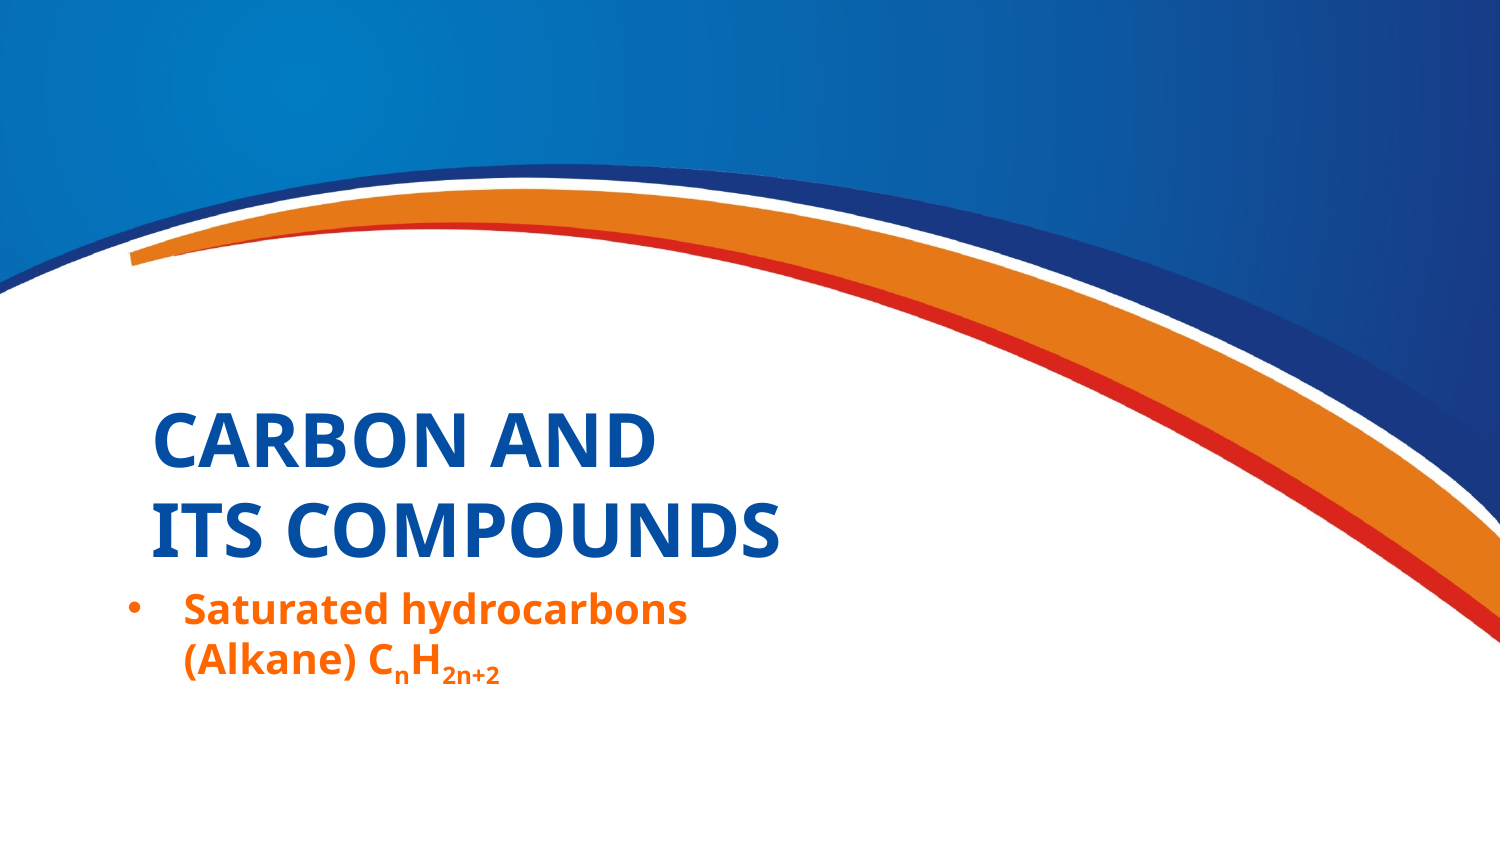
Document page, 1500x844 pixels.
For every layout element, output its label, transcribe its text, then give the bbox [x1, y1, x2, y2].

picture [0, 0, 1500, 648]
text_box CARBON AND ITS COMPOUNDS [136, 384, 798, 580]
text_box Saturated hydrocarbons (Alkane) CnH2n+2 [112, 559, 950, 697]
